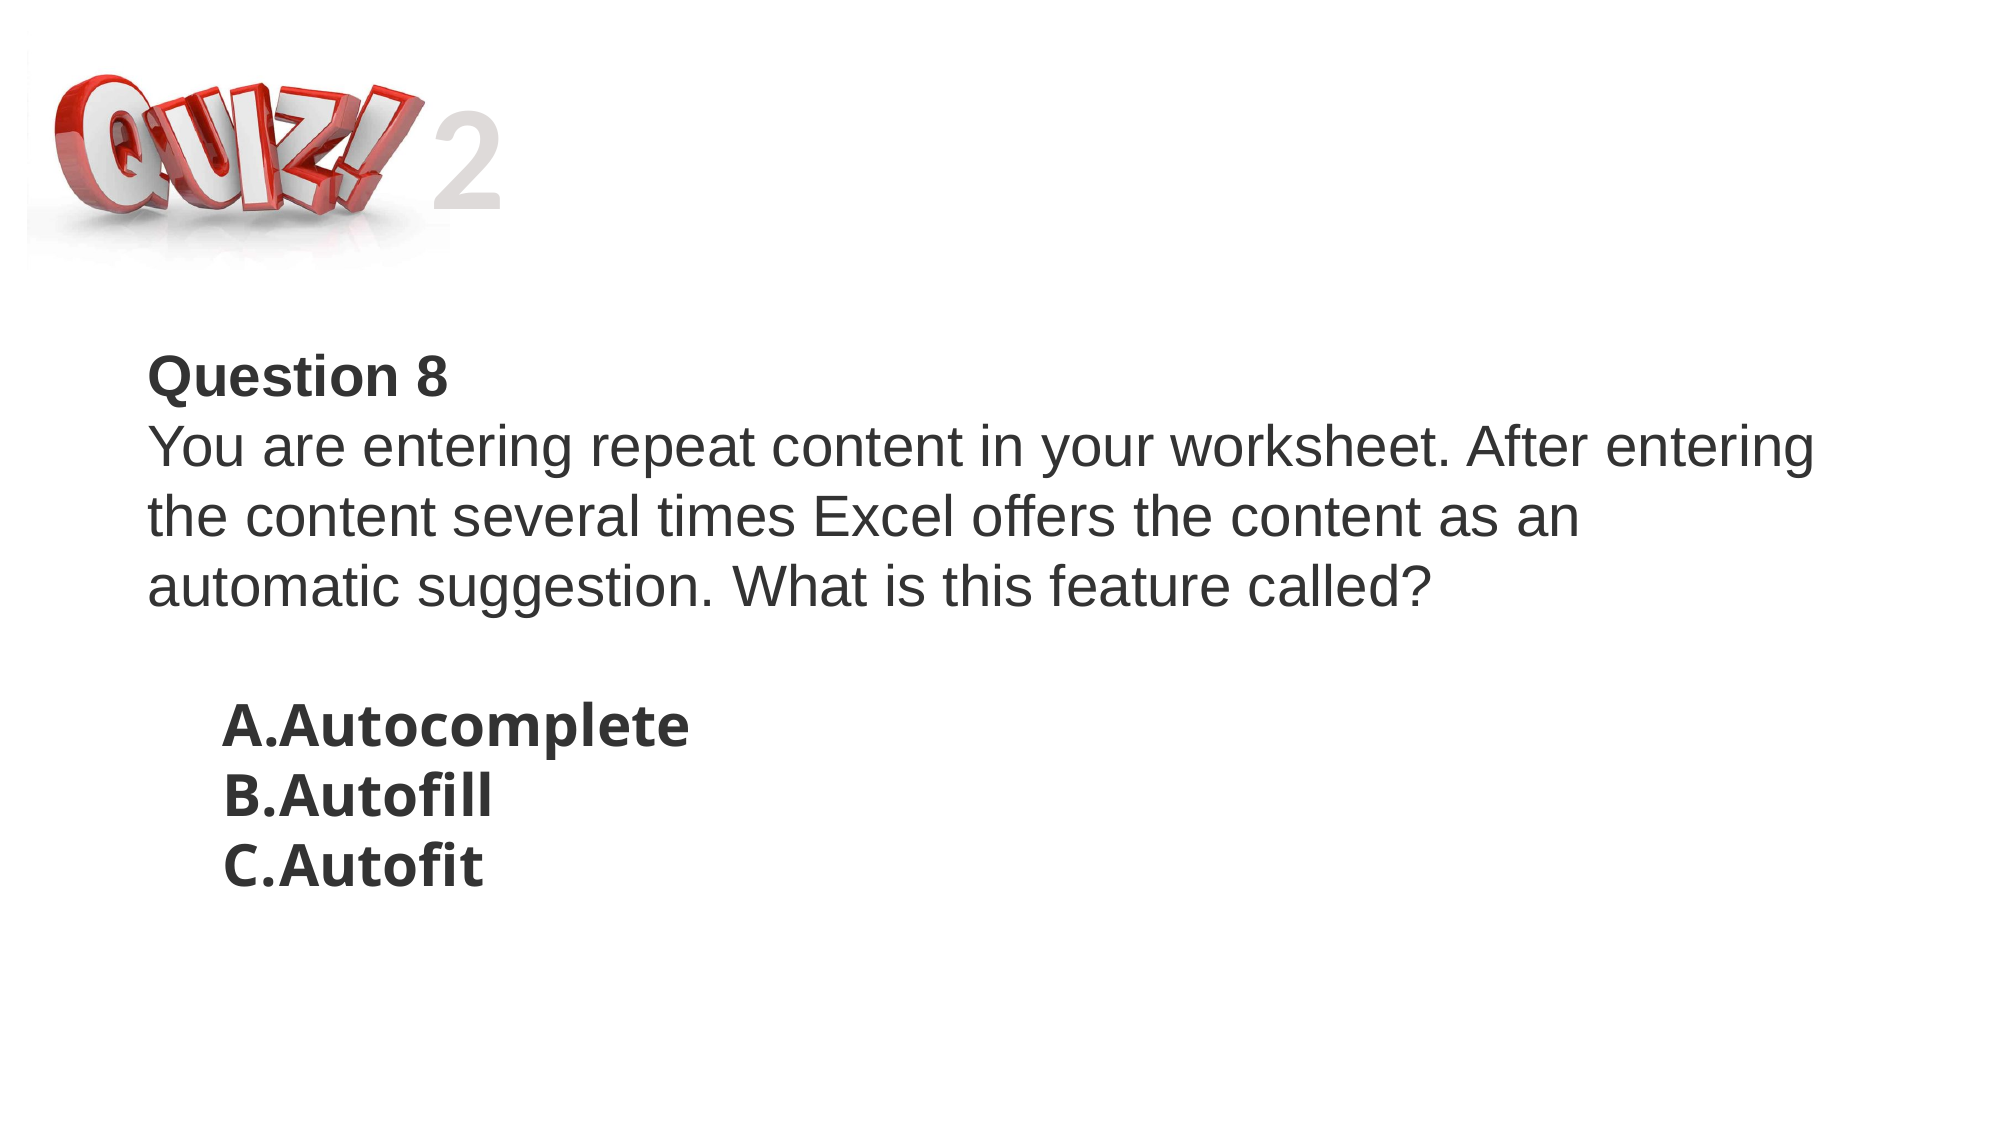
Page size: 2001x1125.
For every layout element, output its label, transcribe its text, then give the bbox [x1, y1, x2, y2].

text_box Question 8 You are entering repeat content in your worksheet. After entering the content several times Excel offers the content as an automatic suggestion. What is this feature called? Autocomplete Autofill Autofit [133, 325, 1867, 905]
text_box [27, 31, 522, 270]
